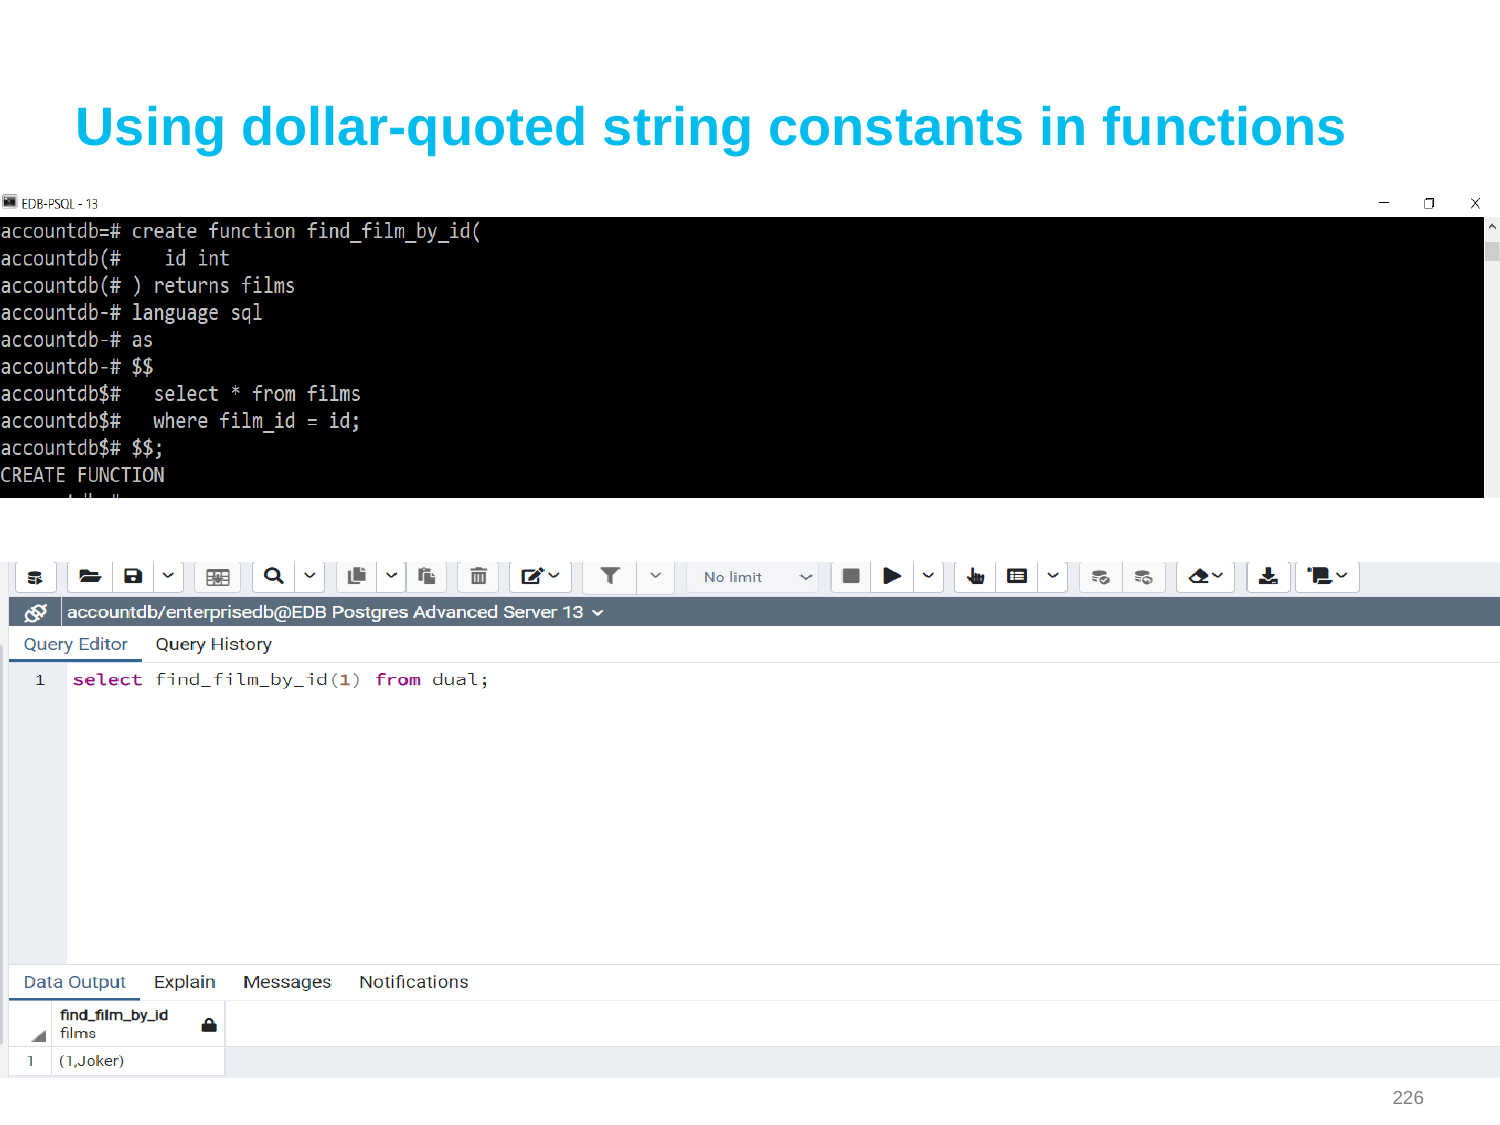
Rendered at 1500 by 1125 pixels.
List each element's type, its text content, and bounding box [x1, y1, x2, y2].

title Using dollar-quoted string constants in functions [75, 27, 1422, 157]
picture [0, 189, 1500, 499]
picture [0, 562, 1500, 1078]
